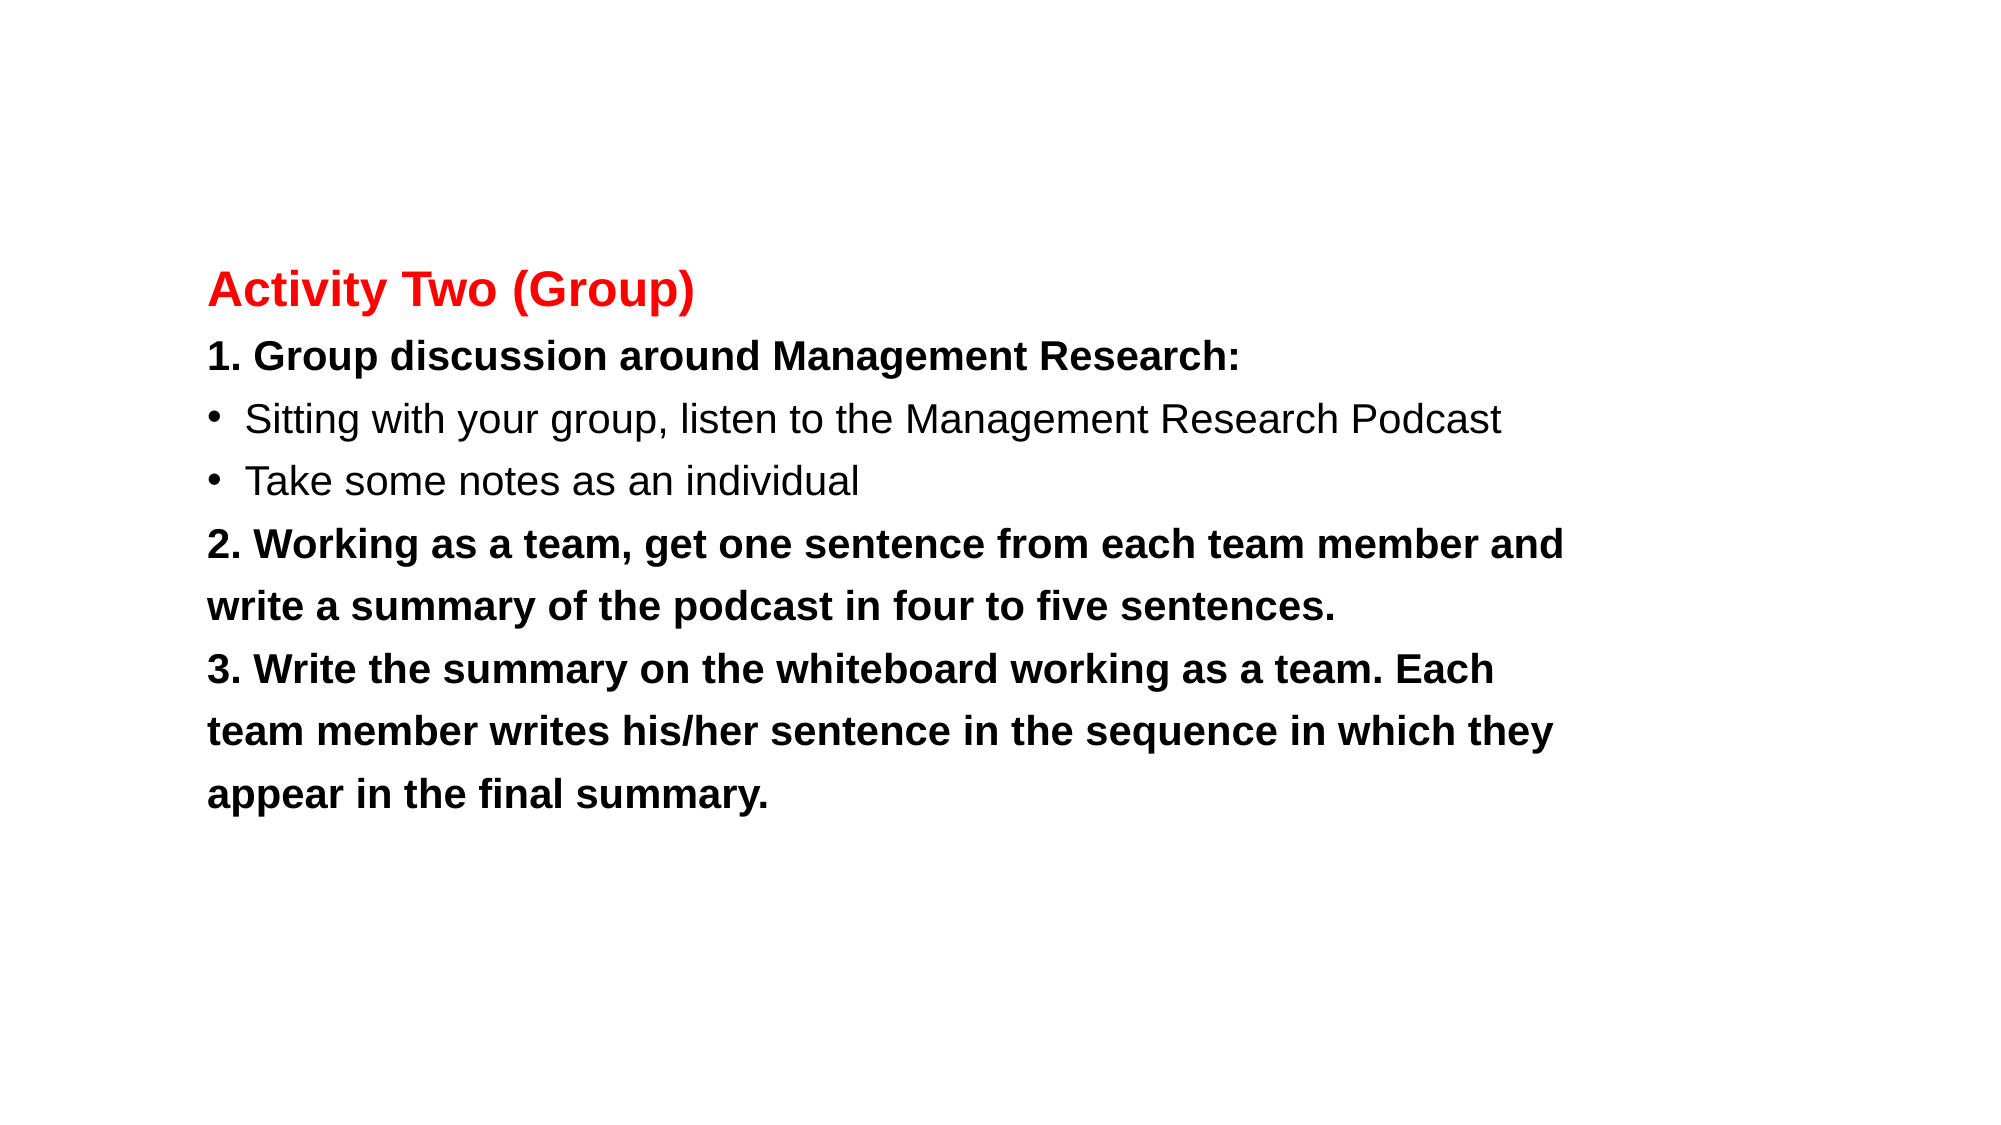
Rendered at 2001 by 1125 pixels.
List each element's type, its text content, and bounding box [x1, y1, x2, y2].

text_box Activity Two (Group) 1. Group discussion around Management Research: Sitting with your group, listen to the Management Research Podcast Take some notes as an individual 2. Working as a team, get one sentence from each team member and write a summary of the podcast in four to five sentences. 3. Write the summary on the whiteboard working as a team. Each team member writes his/her sentence in the sequence in which they appear in the final summary. [192, 159, 1609, 899]
